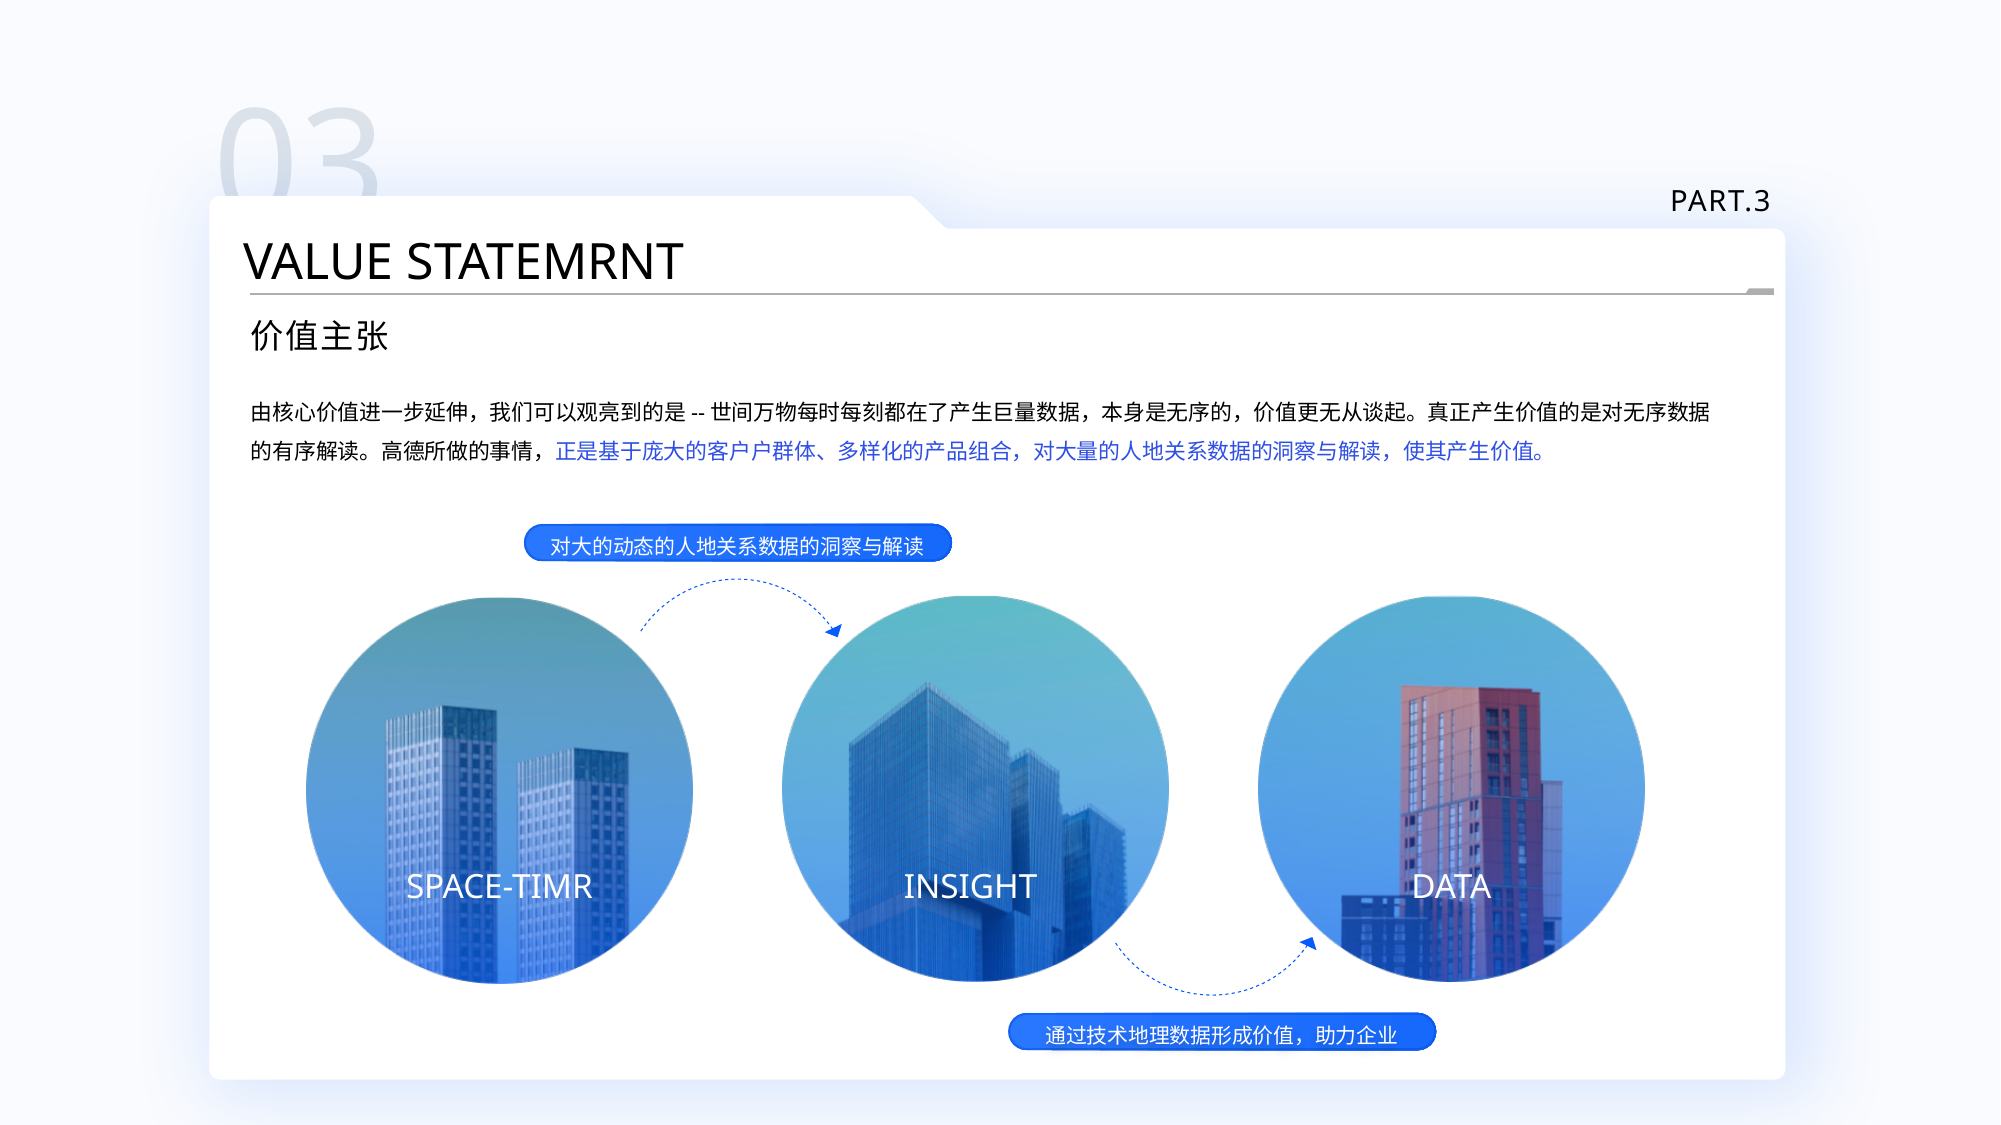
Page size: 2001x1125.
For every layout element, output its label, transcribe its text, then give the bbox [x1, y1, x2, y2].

picture [1258, 595, 1645, 982]
text_box 由核心价值进一步延伸，我们可以观亮到的是--世间万物每时每刻都在了产生巨量数据，本身是无序的，价值更无从谈起。真正产生价值的是对无序数据的有序解读。高德所做的事情，正是基于庞大的客户户群体、多样化的产品组合，对大量的人地关系数据的洞察与解读，使其产生价值。 [235, 378, 1745, 472]
text_box 通过技术地理数据形成价值，助力企业 [988, 1003, 1455, 1056]
text_box [209, 195, 1786, 1080]
text_box 03 [198, 59, 553, 182]
text_box [1158, 942, 1266, 996]
text_box VALUE STATEMRNT [229, 222, 1154, 298]
picture [306, 597, 693, 984]
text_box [523, 523, 953, 562]
text_box [1744, 288, 1774, 295]
text_box [675, 579, 796, 632]
text_box 对大的动态的人地关系数据的洞察与解读 [504, 514, 971, 567]
picture [782, 595, 1169, 982]
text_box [1008, 1012, 1437, 1051]
text_box 将物理世里一切有价值的数据打上“位置"标等，将直实世界映射在地图，在地图上还质真实世界。 [198, 156, 553, 254]
text_box 价值主张 [236, 308, 544, 363]
text_box PART.3 [1478, 175, 1786, 225]
